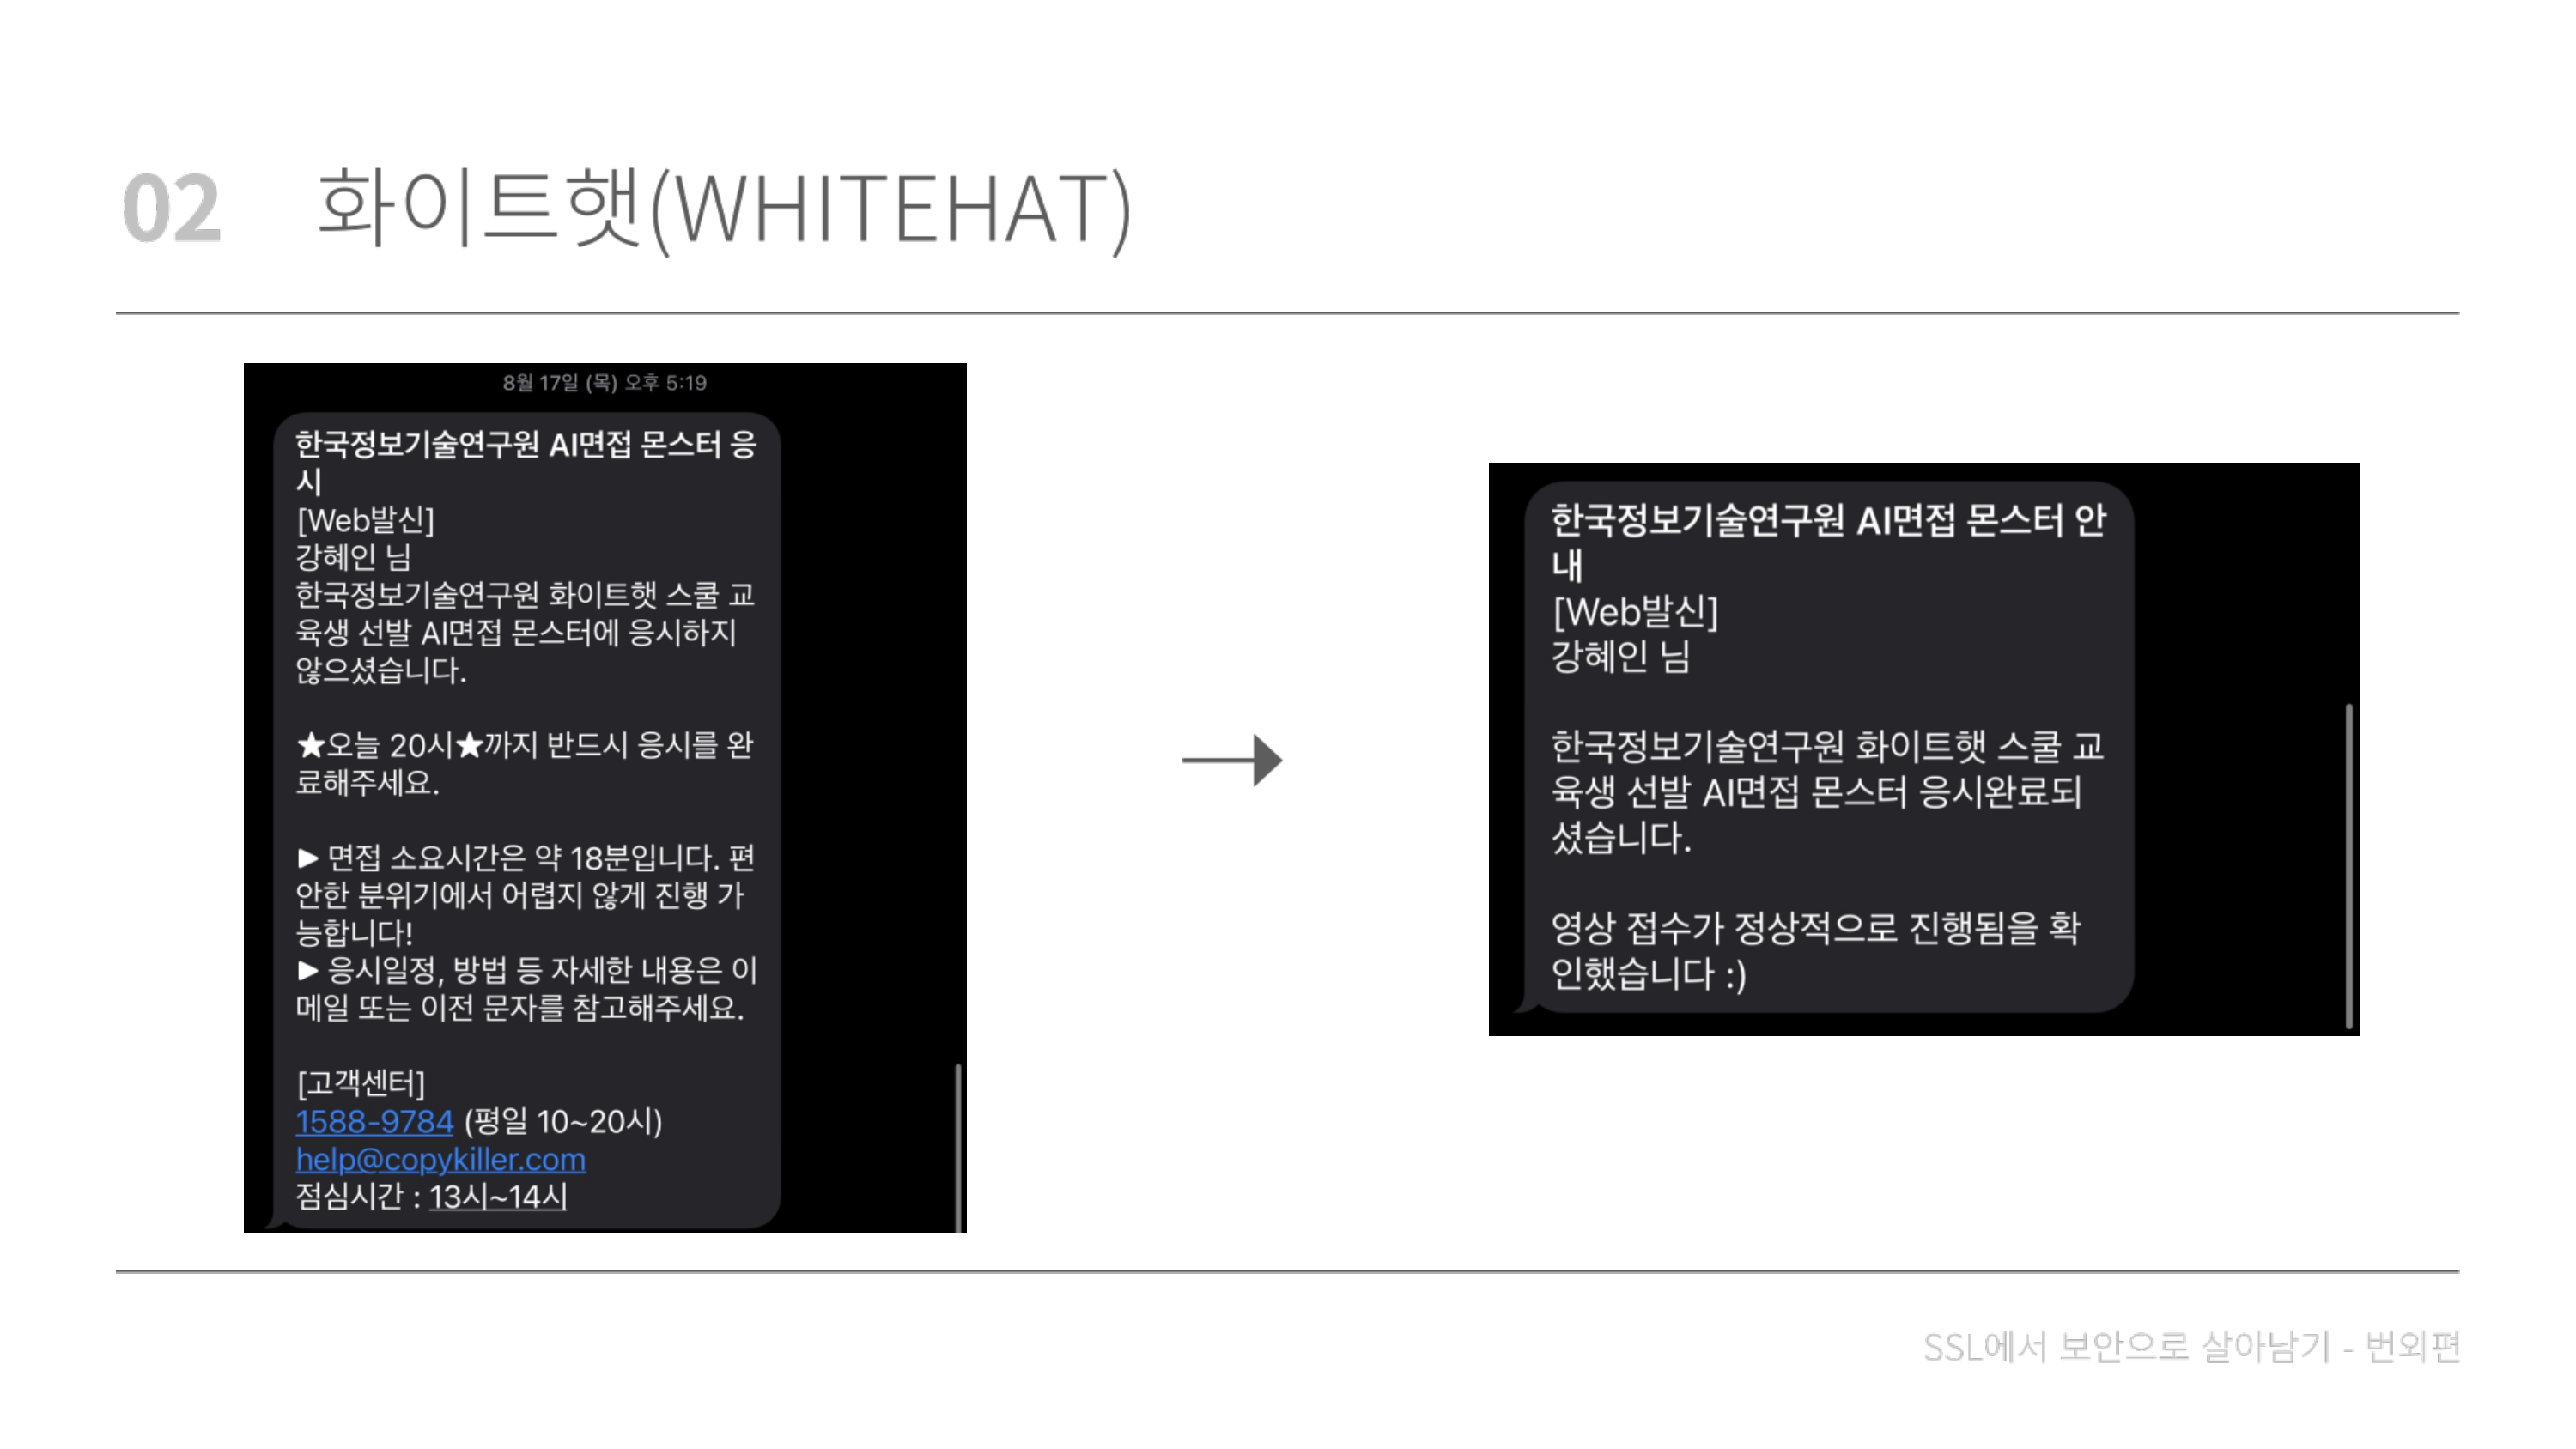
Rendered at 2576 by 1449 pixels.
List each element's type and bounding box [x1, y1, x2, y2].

picture [90, 82, 1215, 357]
picture [1528, 1309, 2576, 1408]
text_box [116, 1270, 2460, 1274]
text_box [244, 363, 967, 1234]
text_box [1218, 312, 2460, 316]
picture [1139, 575, 1395, 951]
text_box [1489, 463, 2360, 1036]
